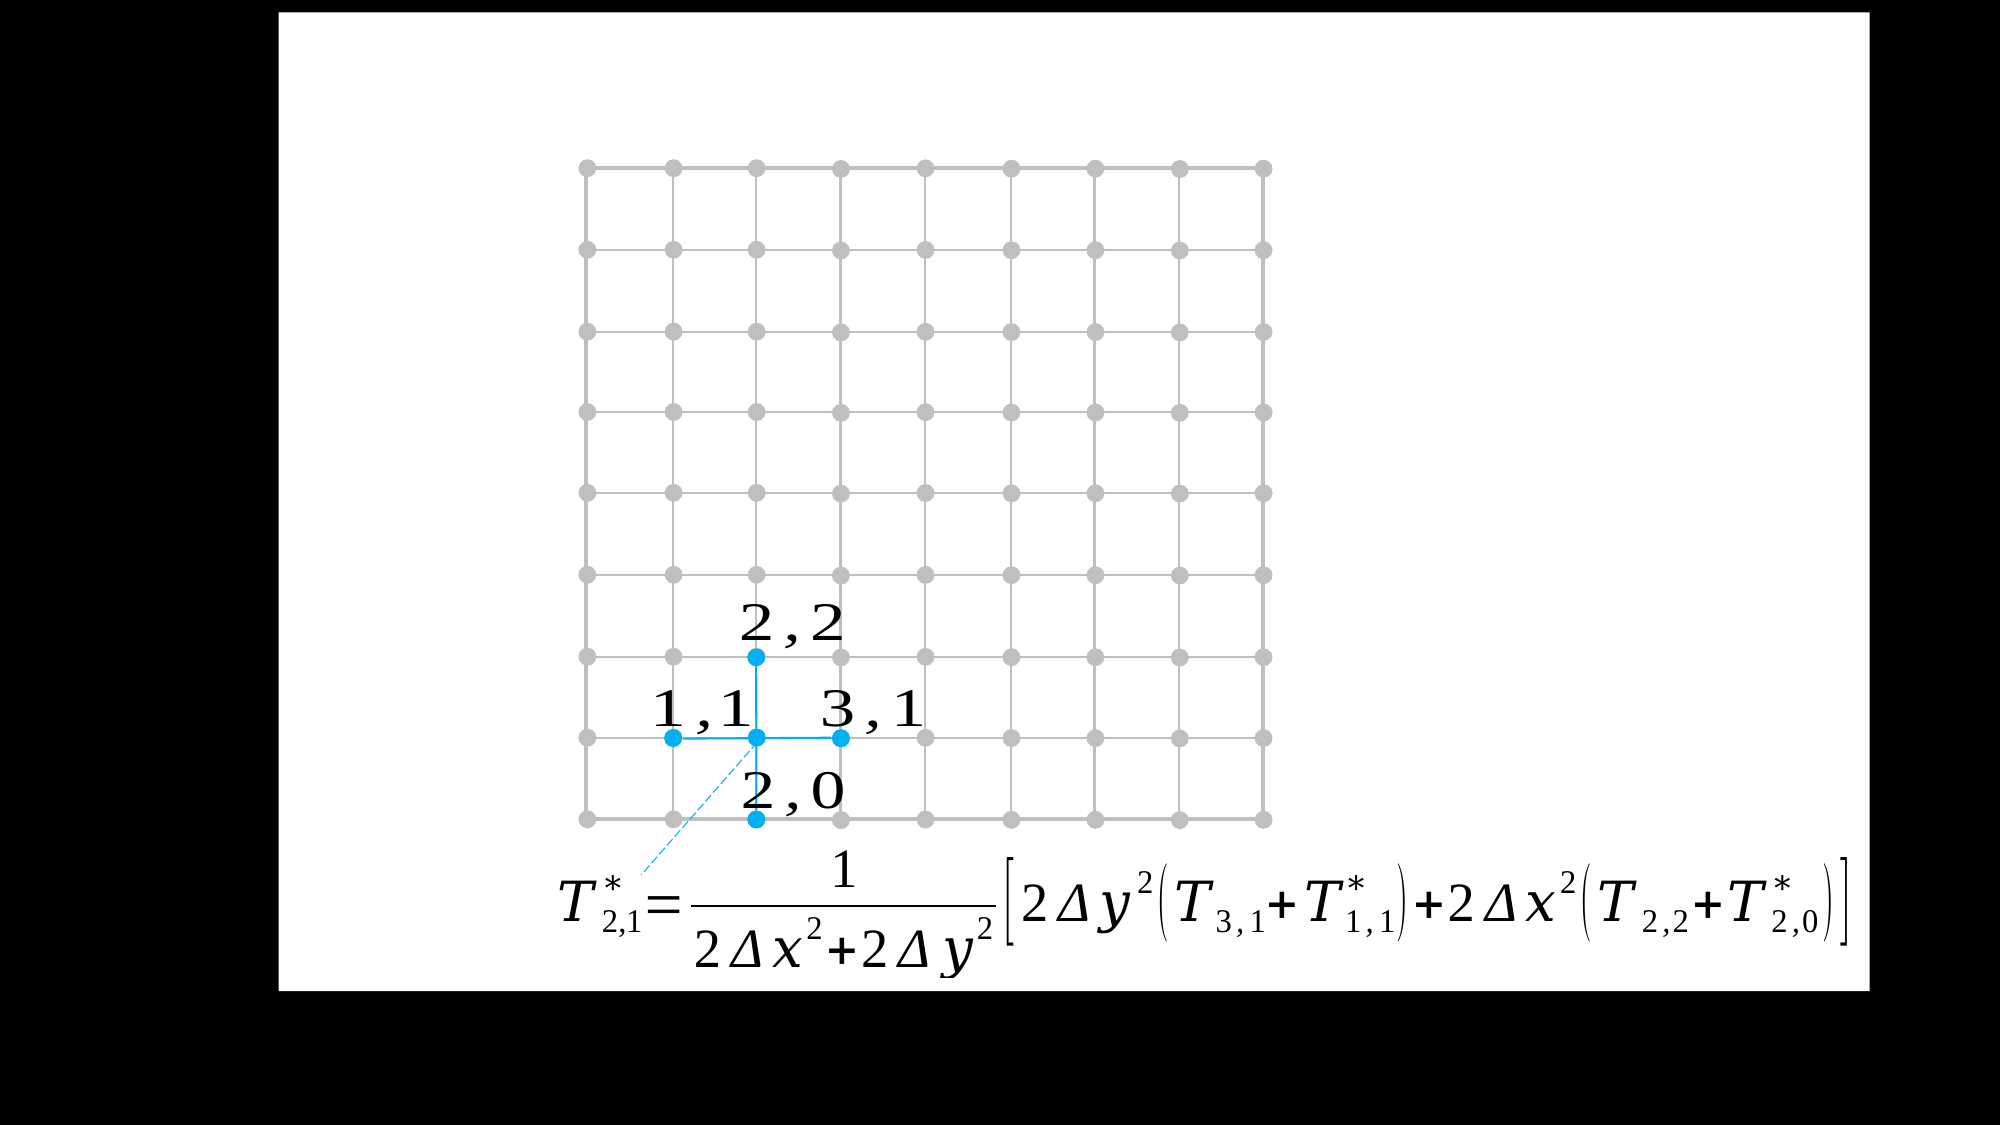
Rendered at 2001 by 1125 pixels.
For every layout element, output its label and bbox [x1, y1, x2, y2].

text_box [578, 159, 1273, 830]
text_box [641, 742, 758, 875]
text_box [277, 11, 1871, 992]
text_box [588, 168, 1263, 819]
